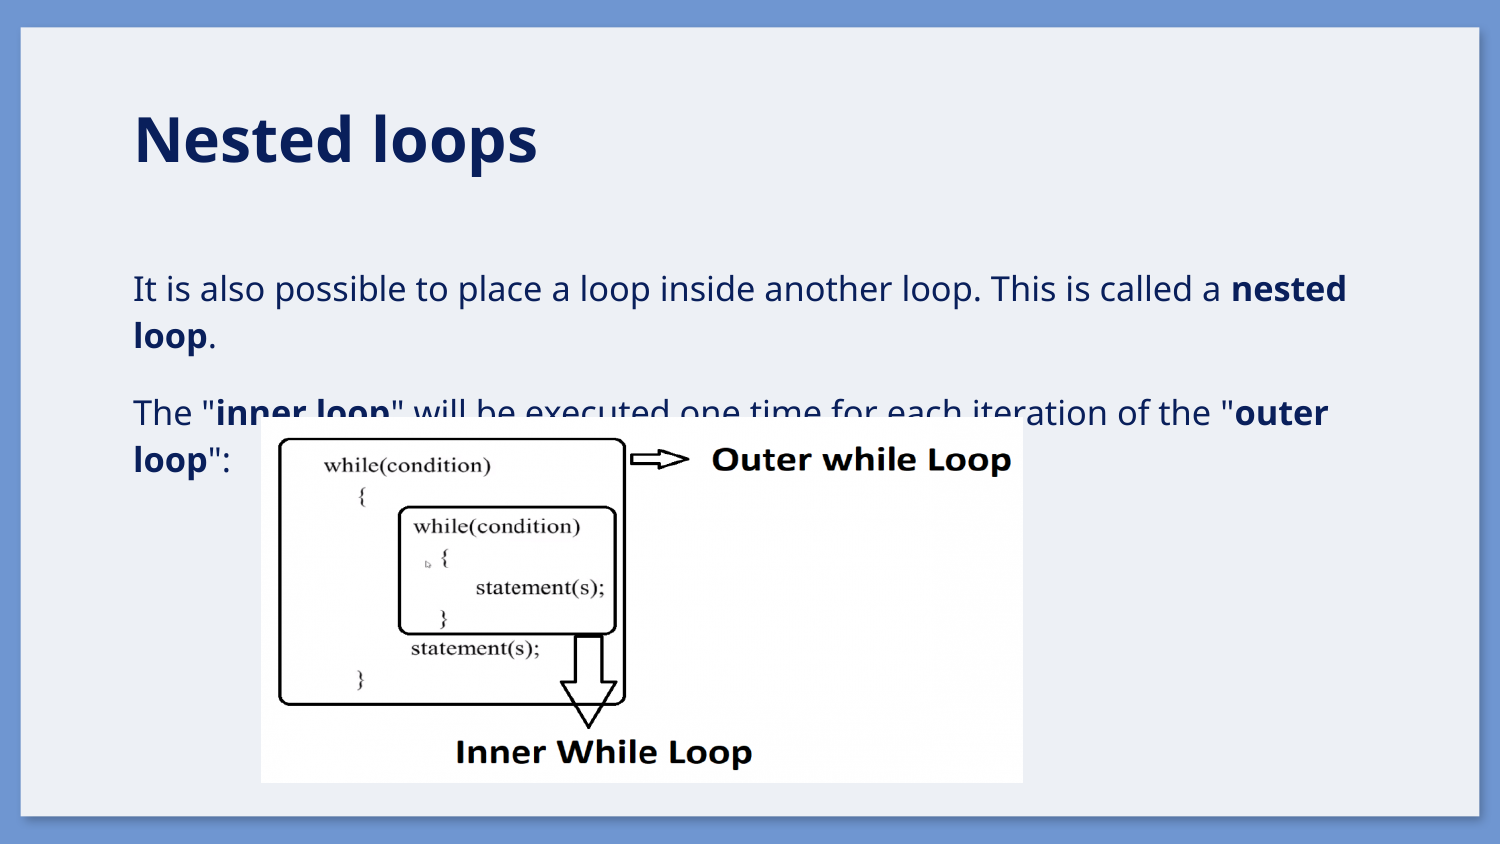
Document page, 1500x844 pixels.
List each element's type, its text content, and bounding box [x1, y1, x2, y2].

subtitle It is also possible to place a loop inside another loop. This is called a nested loop. The "inner loop" will be executed one time for each iteration of the "outer loop": [118, 246, 1397, 643]
title Nested loops [118, 85, 1383, 180]
picture [261, 416, 1023, 783]
